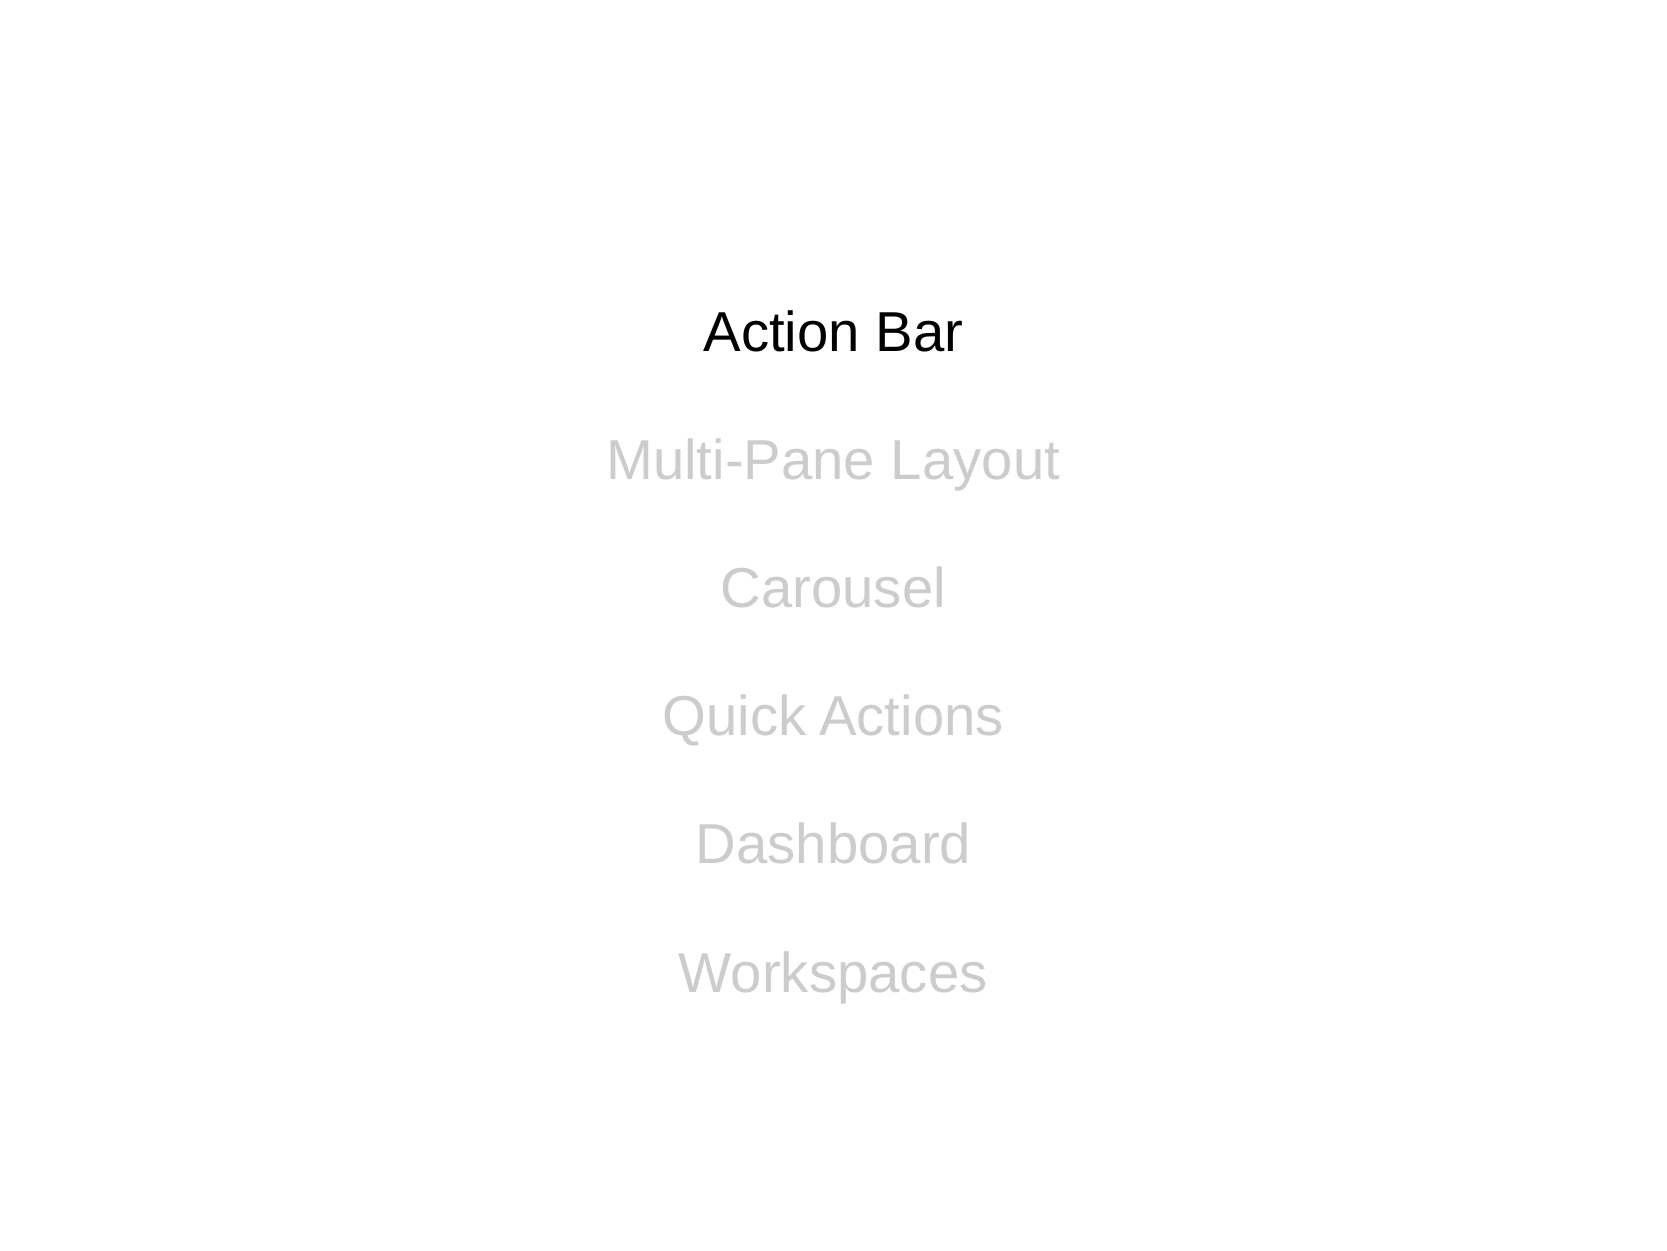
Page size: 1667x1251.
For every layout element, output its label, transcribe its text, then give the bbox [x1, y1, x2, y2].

list Action Bar Multi-Pane Layout Carousel Quick Actions Dashboard Workspaces [40, 299, 1627, 1201]
